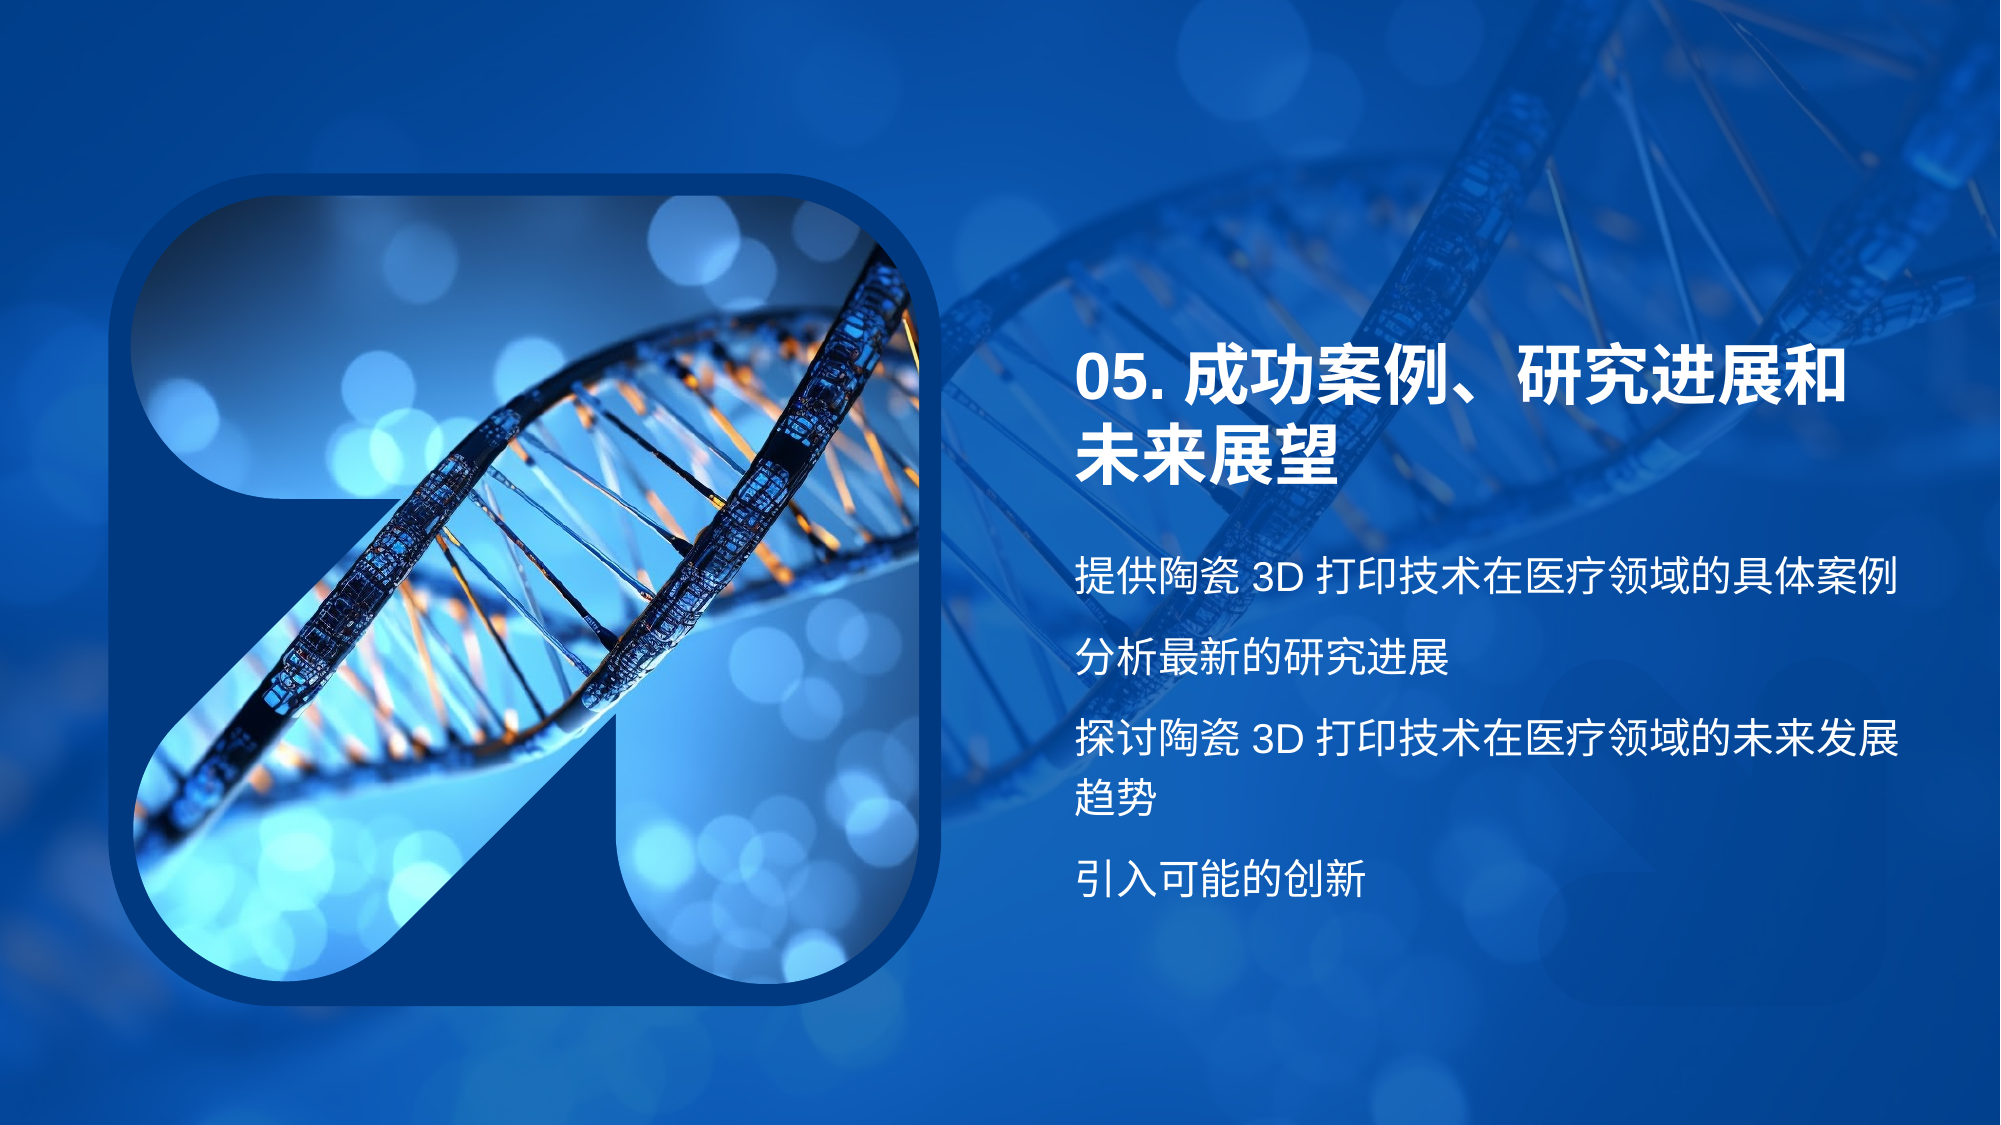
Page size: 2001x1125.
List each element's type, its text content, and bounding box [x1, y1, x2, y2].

picture [130, 195, 920, 984]
list 提供陶瓷3D打印技术在医疗领域的具体案例 分析最新的研究进展 探讨陶瓷3D打印技术在医疗领域的未来发展趋势 引入可能的创新 [1059, 532, 1954, 921]
title 05.成功案例、研究进展和未来展望 [1059, 294, 1891, 501]
